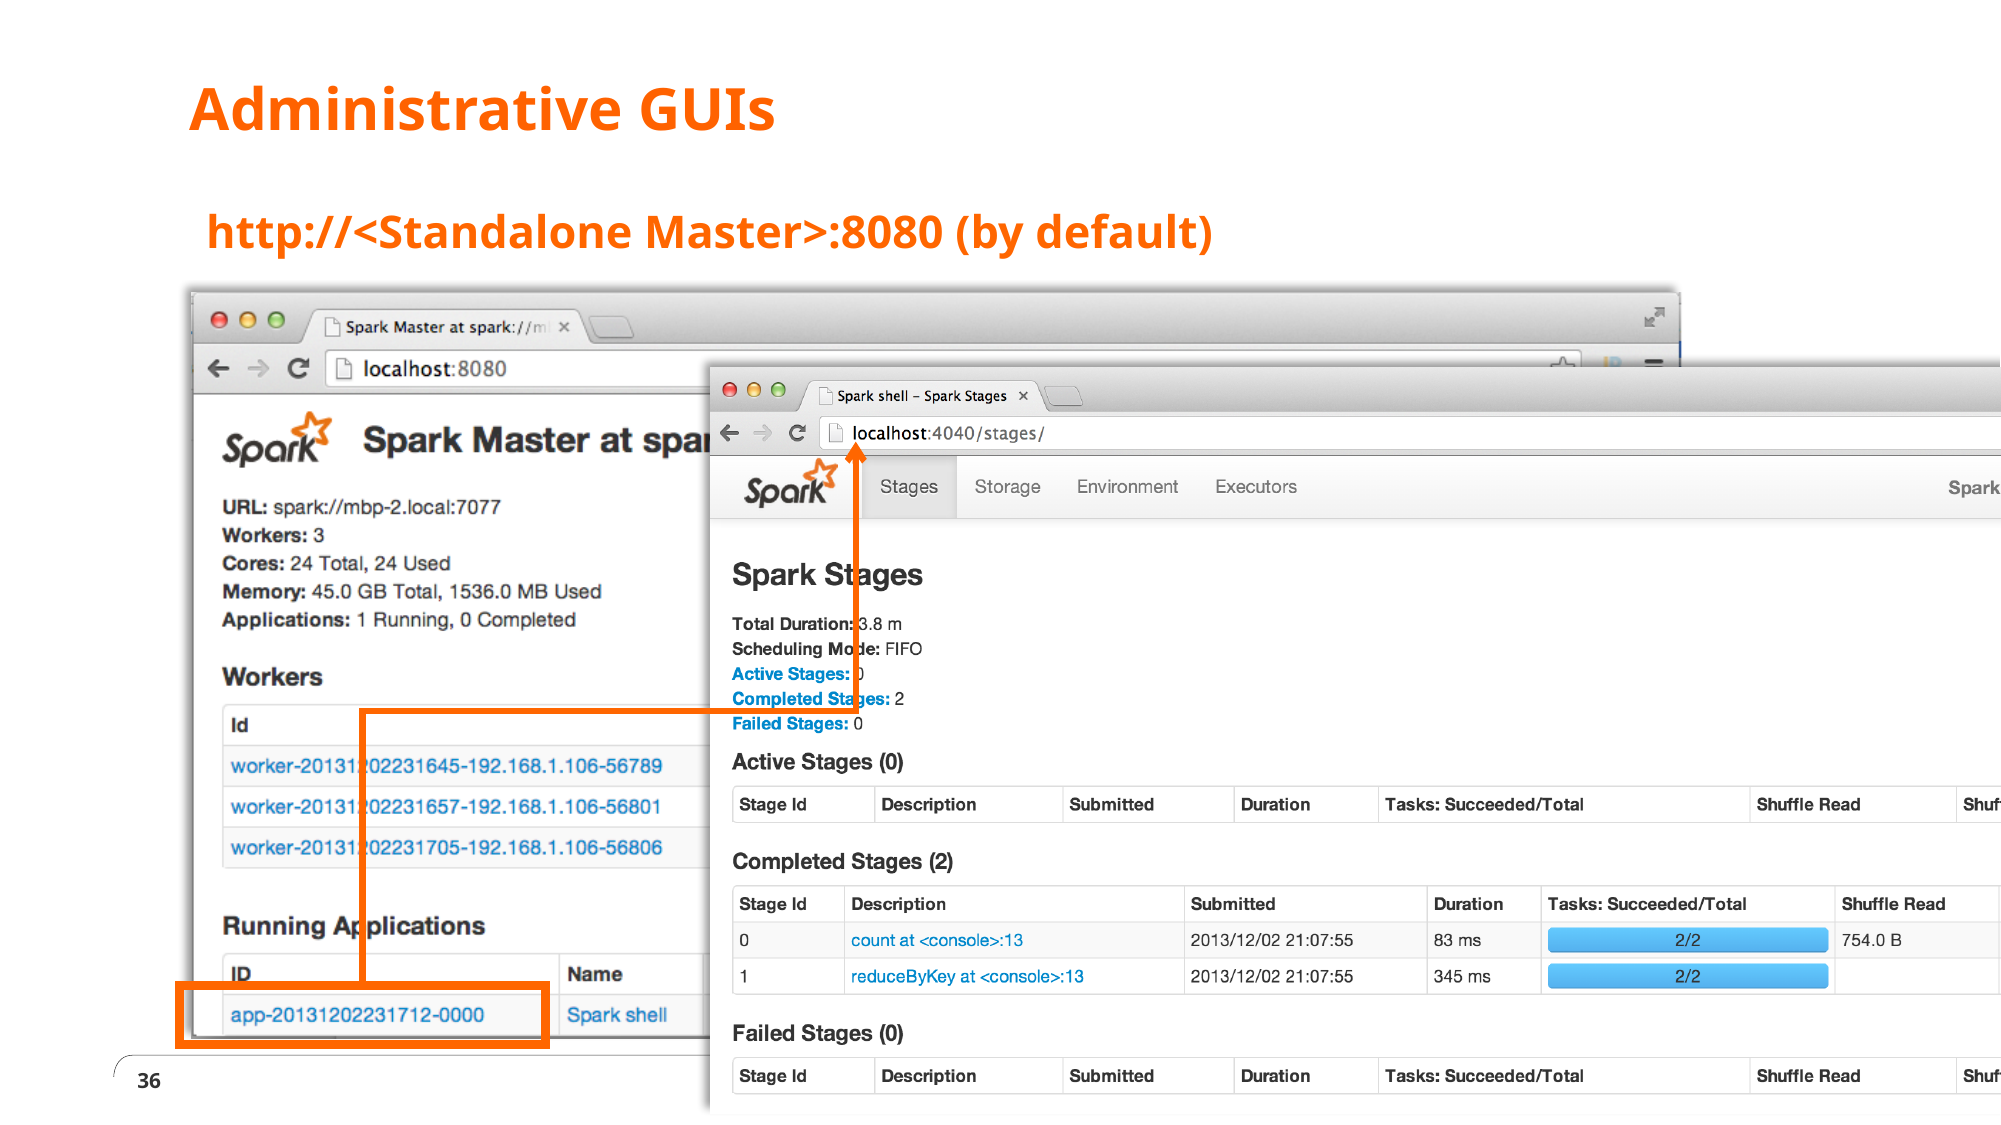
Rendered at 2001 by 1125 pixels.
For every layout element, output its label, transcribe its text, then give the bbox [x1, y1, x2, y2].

text_box [366, 961, 699, 1039]
text_box [710, 367, 2000, 1114]
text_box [337, 466, 882, 961]
text_box [179, 985, 546, 1045]
text_box [191, 292, 1682, 985]
title Administrative GUIs [189, 19, 1810, 207]
slide_number 36 [137, 1066, 219, 1097]
text_box http://<Standalone Master>:8080 (by default) [191, 196, 1560, 265]
